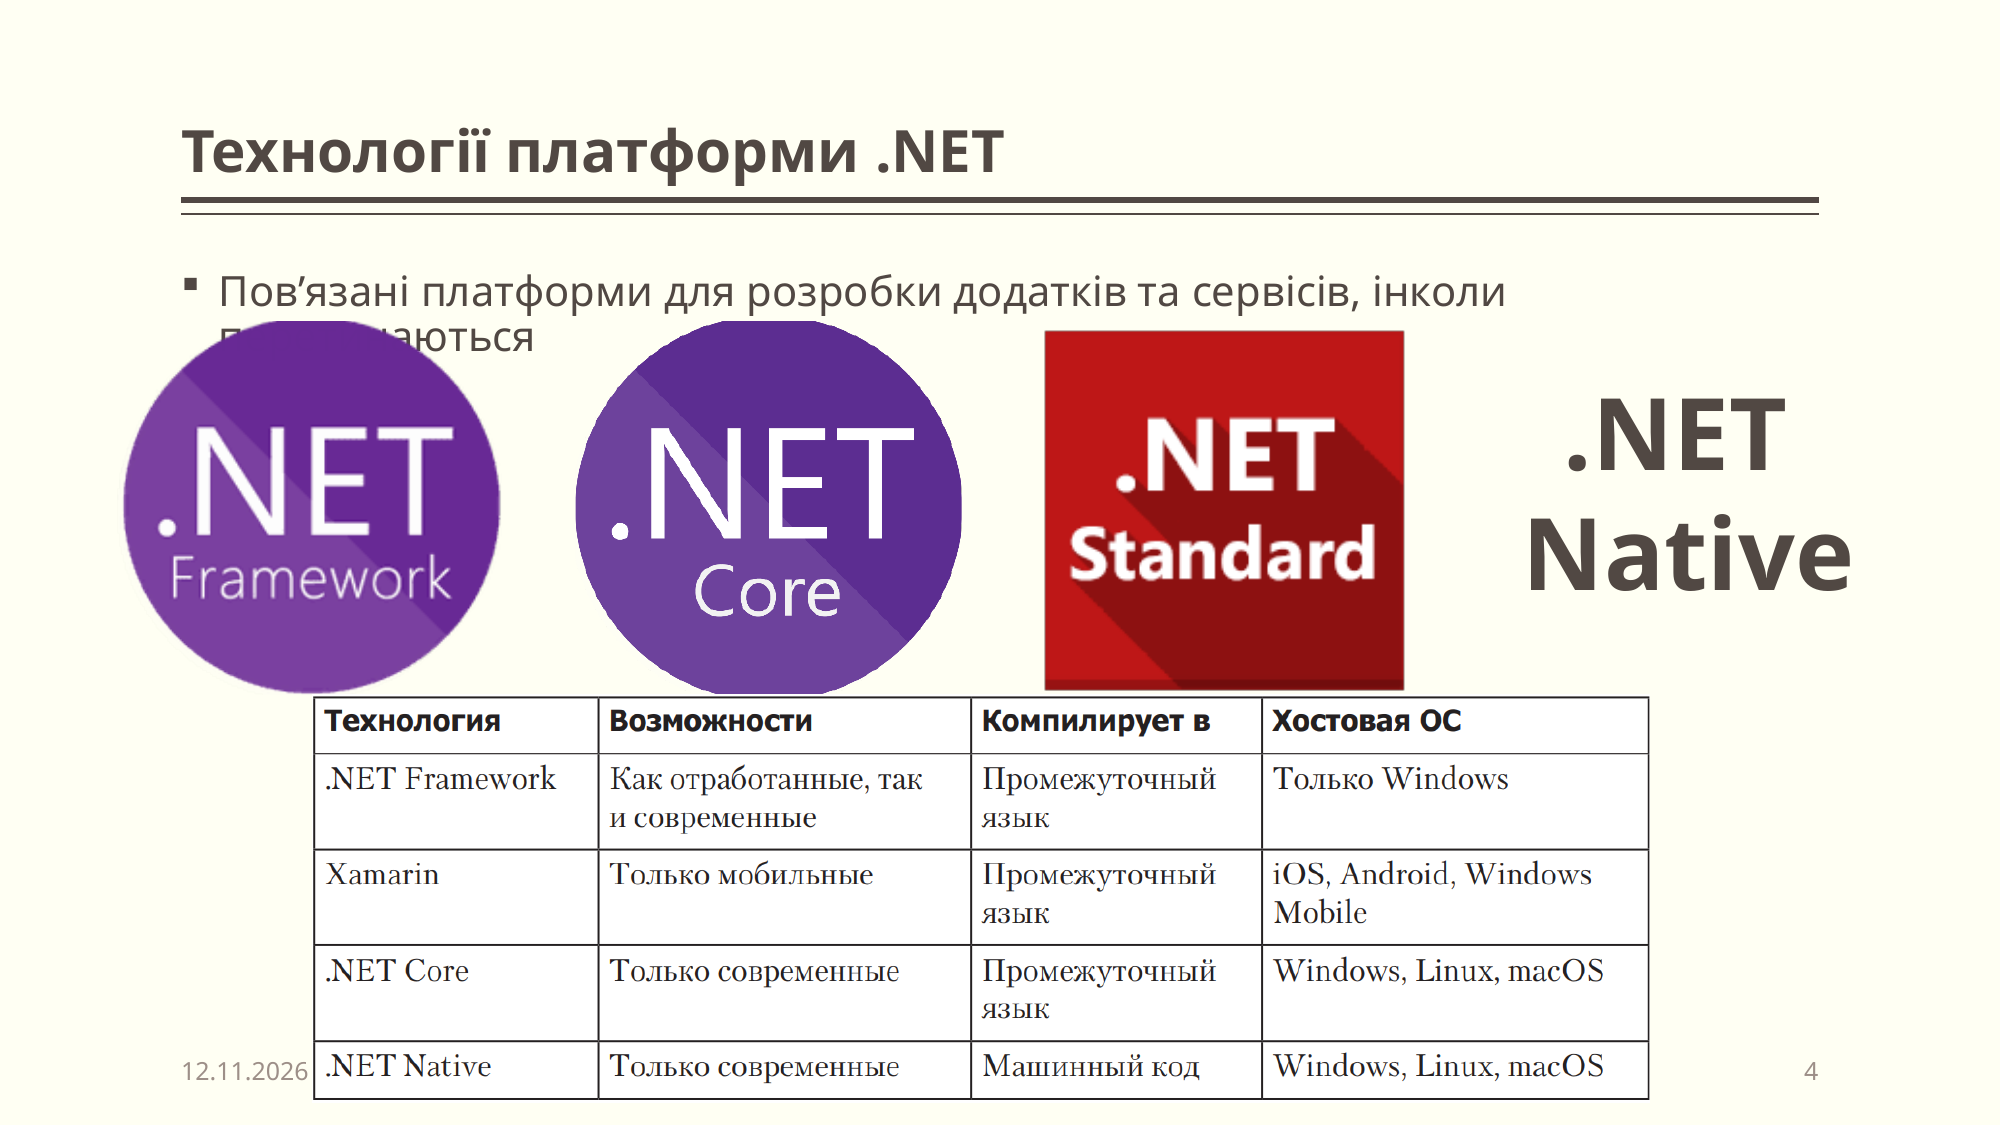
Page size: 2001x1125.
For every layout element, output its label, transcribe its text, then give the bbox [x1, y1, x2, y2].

slide_number 4 [1653, 1042, 1819, 1103]
text_box .NET Native [1502, 363, 1875, 619]
picture [116, 321, 1650, 1103]
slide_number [181, 1042, 307, 1103]
list Пов’язані платформи для розробки додатків та сервісів, інколи перетинаються [181, 262, 1819, 1013]
title Технології платформи .NET [181, 12, 1819, 193]
